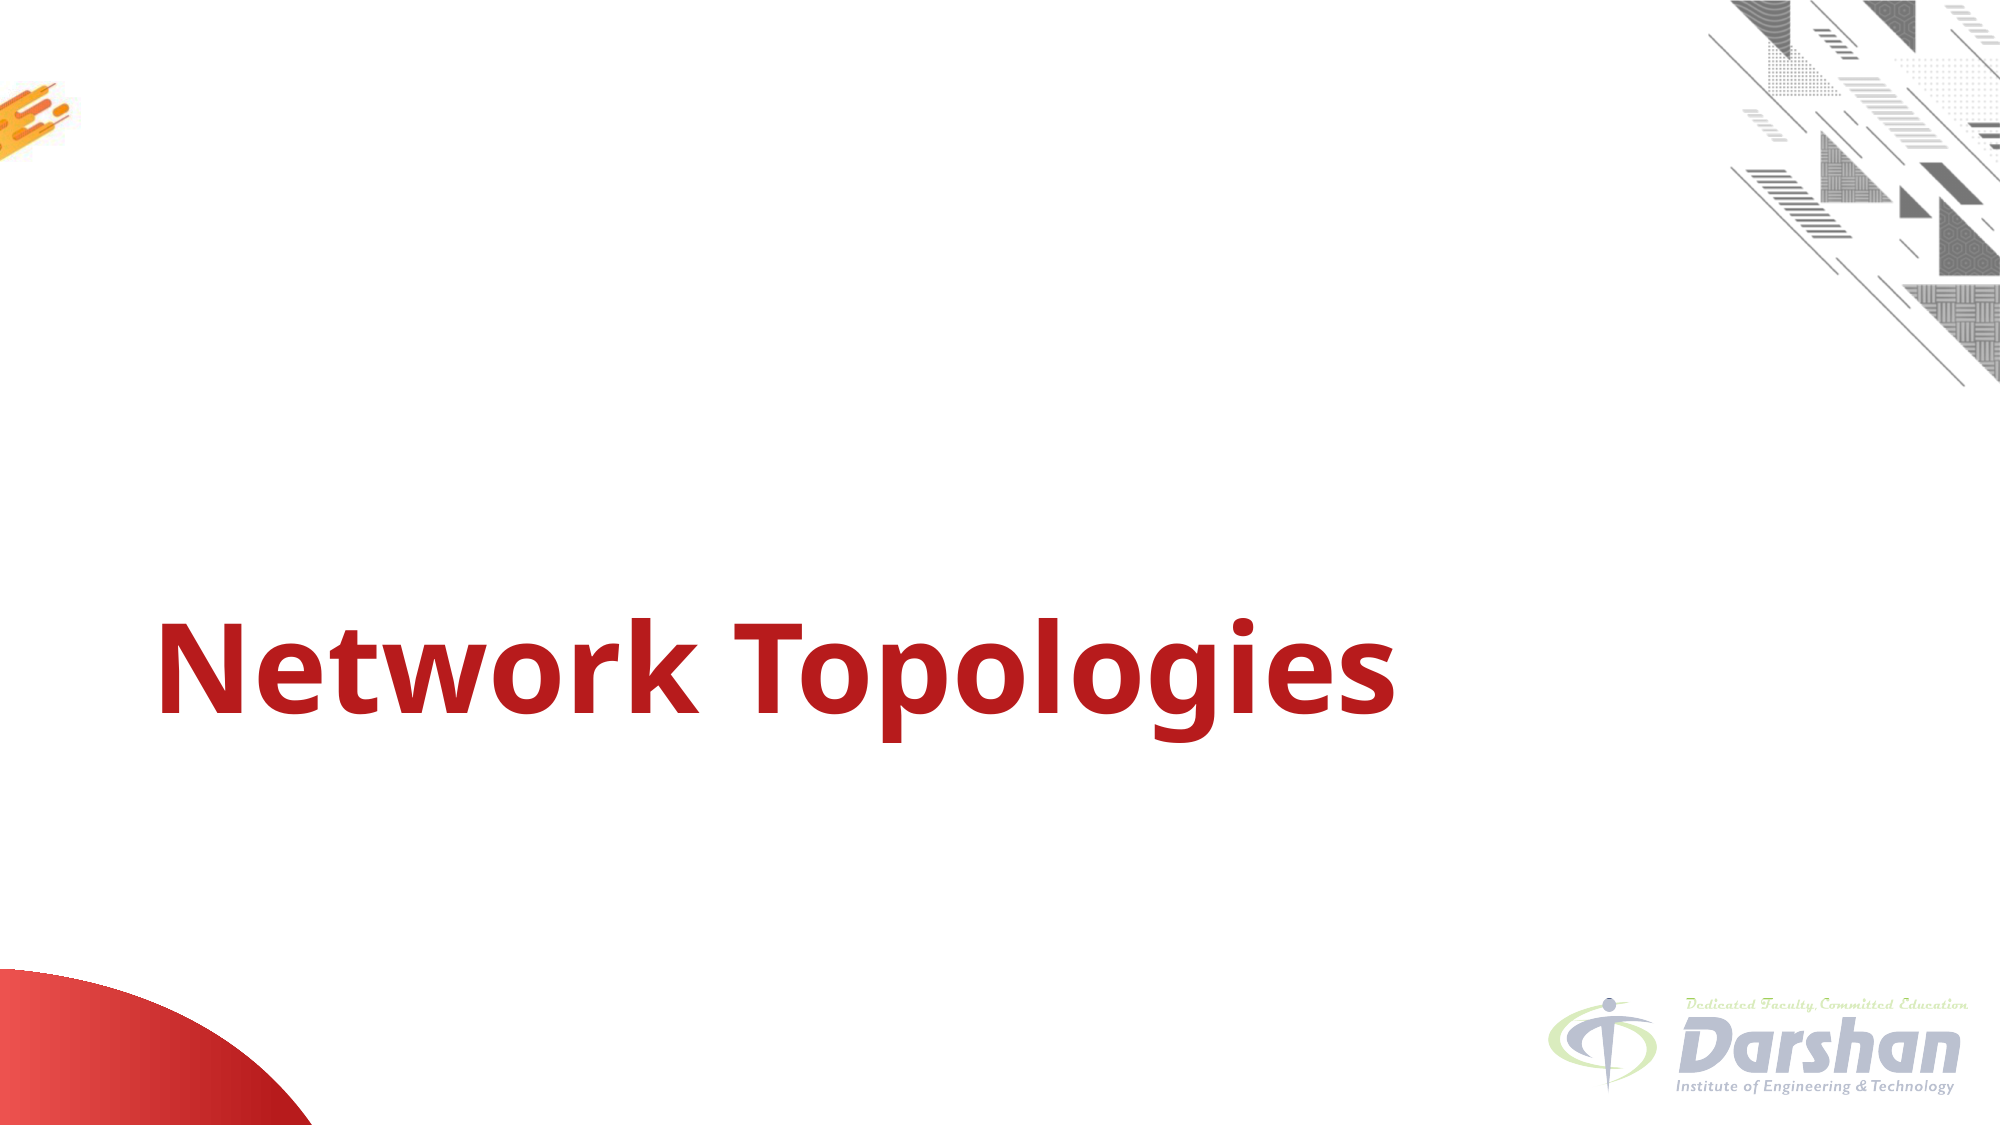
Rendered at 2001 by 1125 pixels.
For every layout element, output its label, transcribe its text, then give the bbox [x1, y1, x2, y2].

picture [0, 65, 90, 193]
title Network Topologies [136, 280, 1862, 749]
